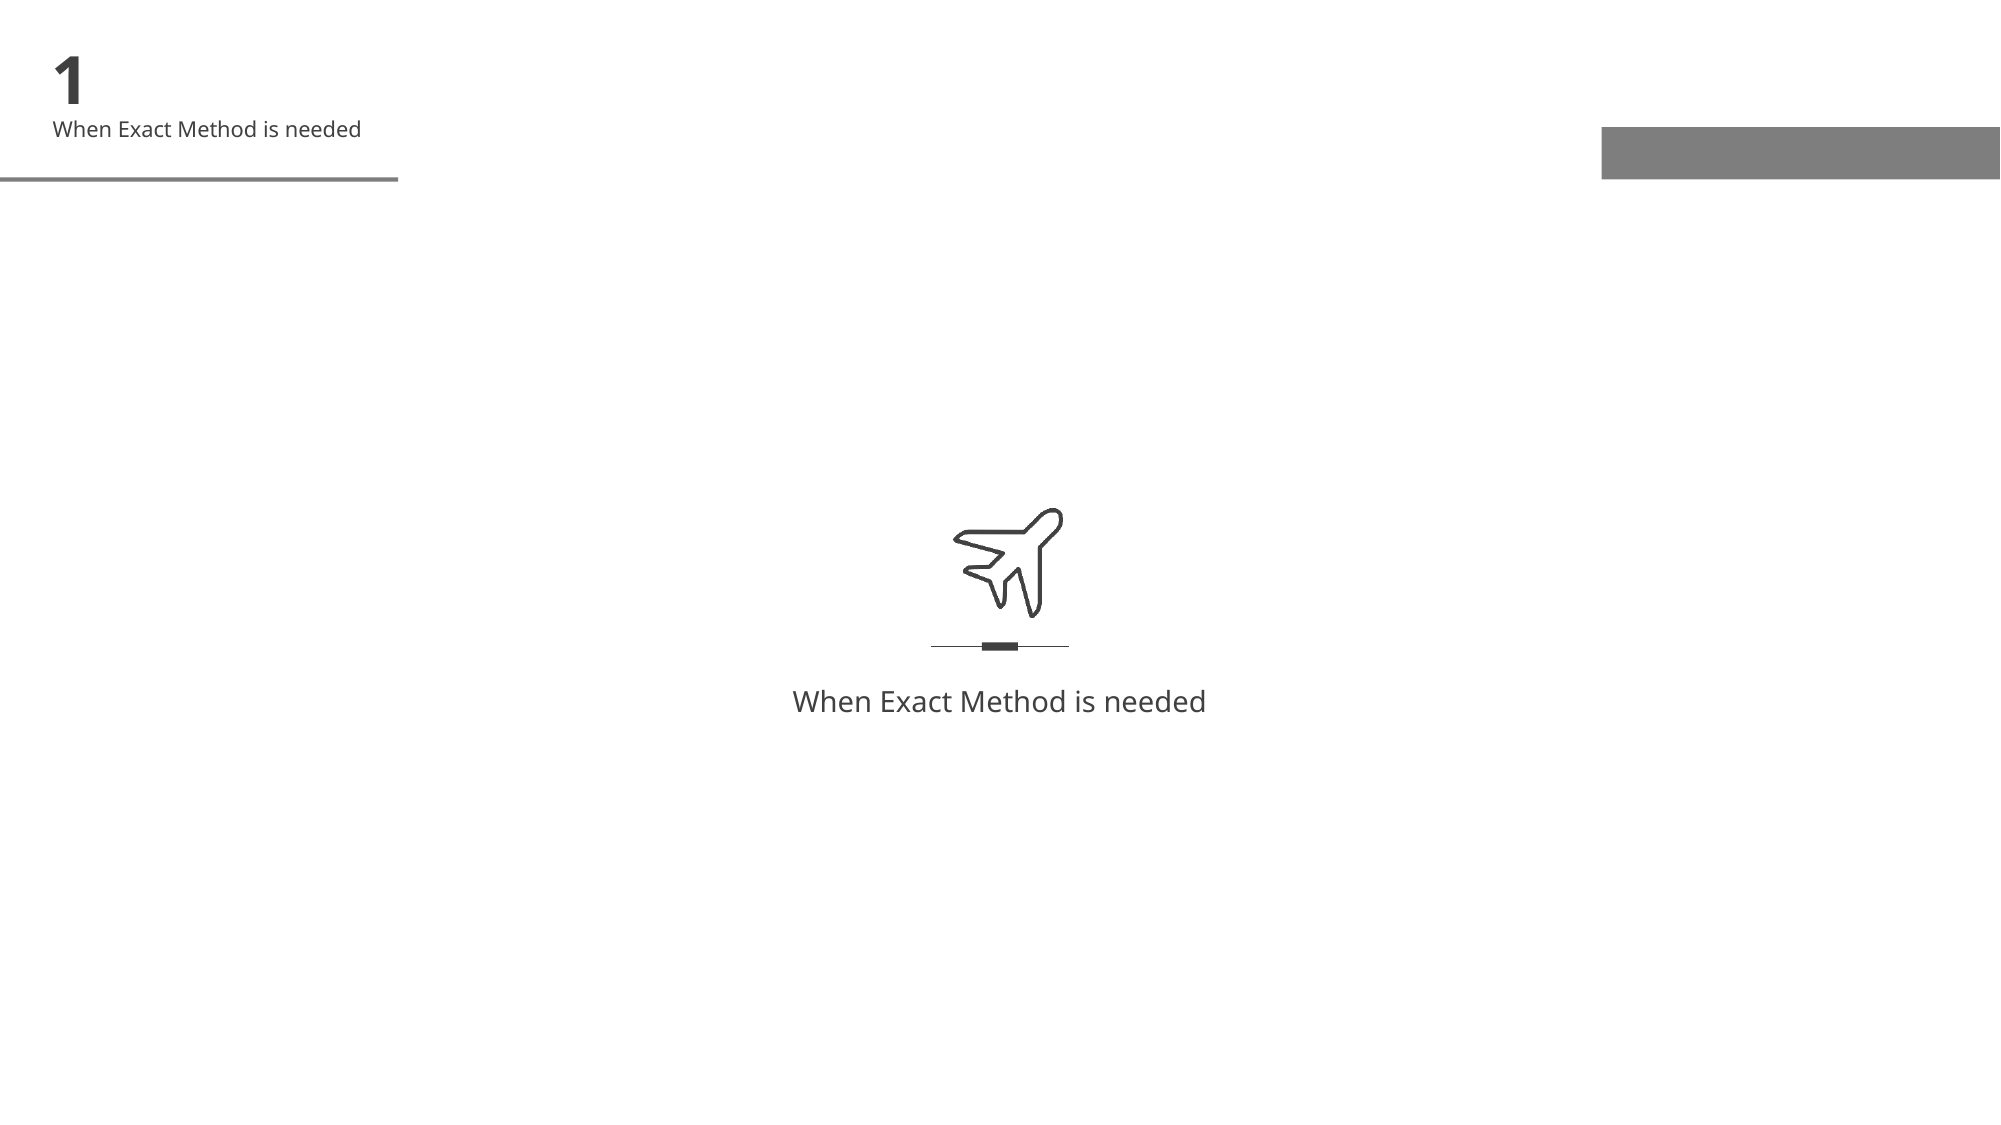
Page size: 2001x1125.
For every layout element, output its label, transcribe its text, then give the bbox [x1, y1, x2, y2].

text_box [780, 508, 1220, 772]
text_box When Exact Method is needed [37, 108, 827, 150]
text_box 1 [36, 31, 105, 126]
